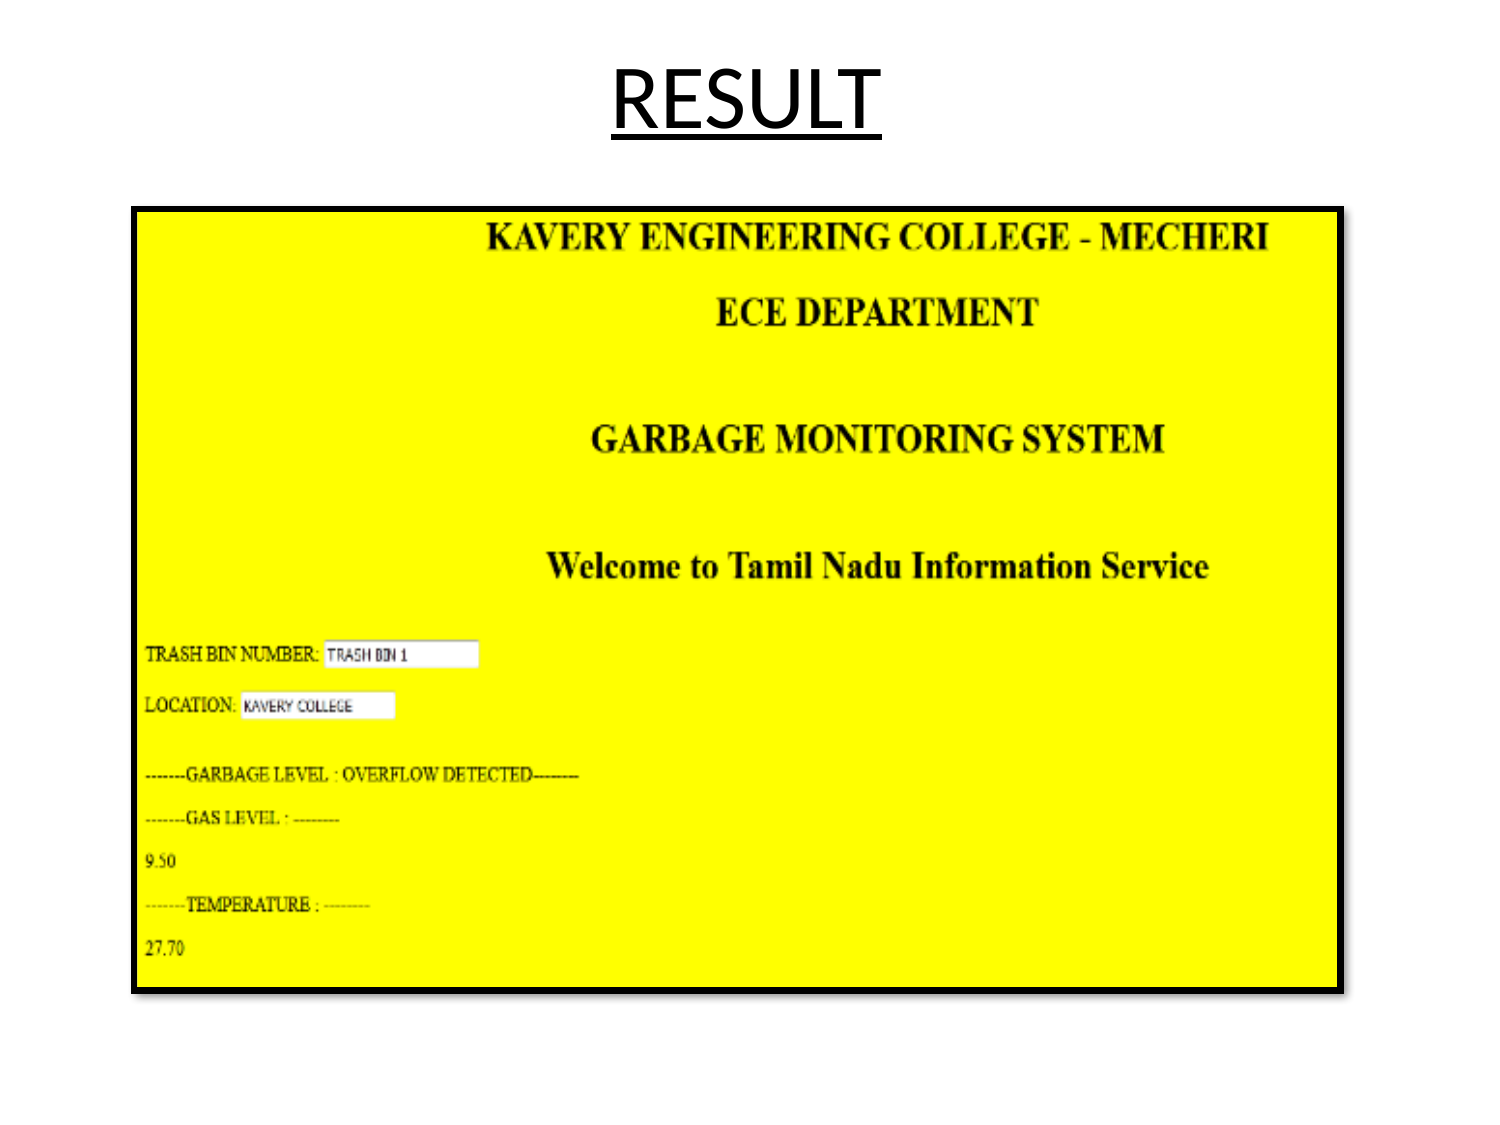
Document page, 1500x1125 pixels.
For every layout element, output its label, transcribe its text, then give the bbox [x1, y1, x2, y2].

picture [137, 212, 1338, 988]
title RESULT [71, 0, 1422, 186]
